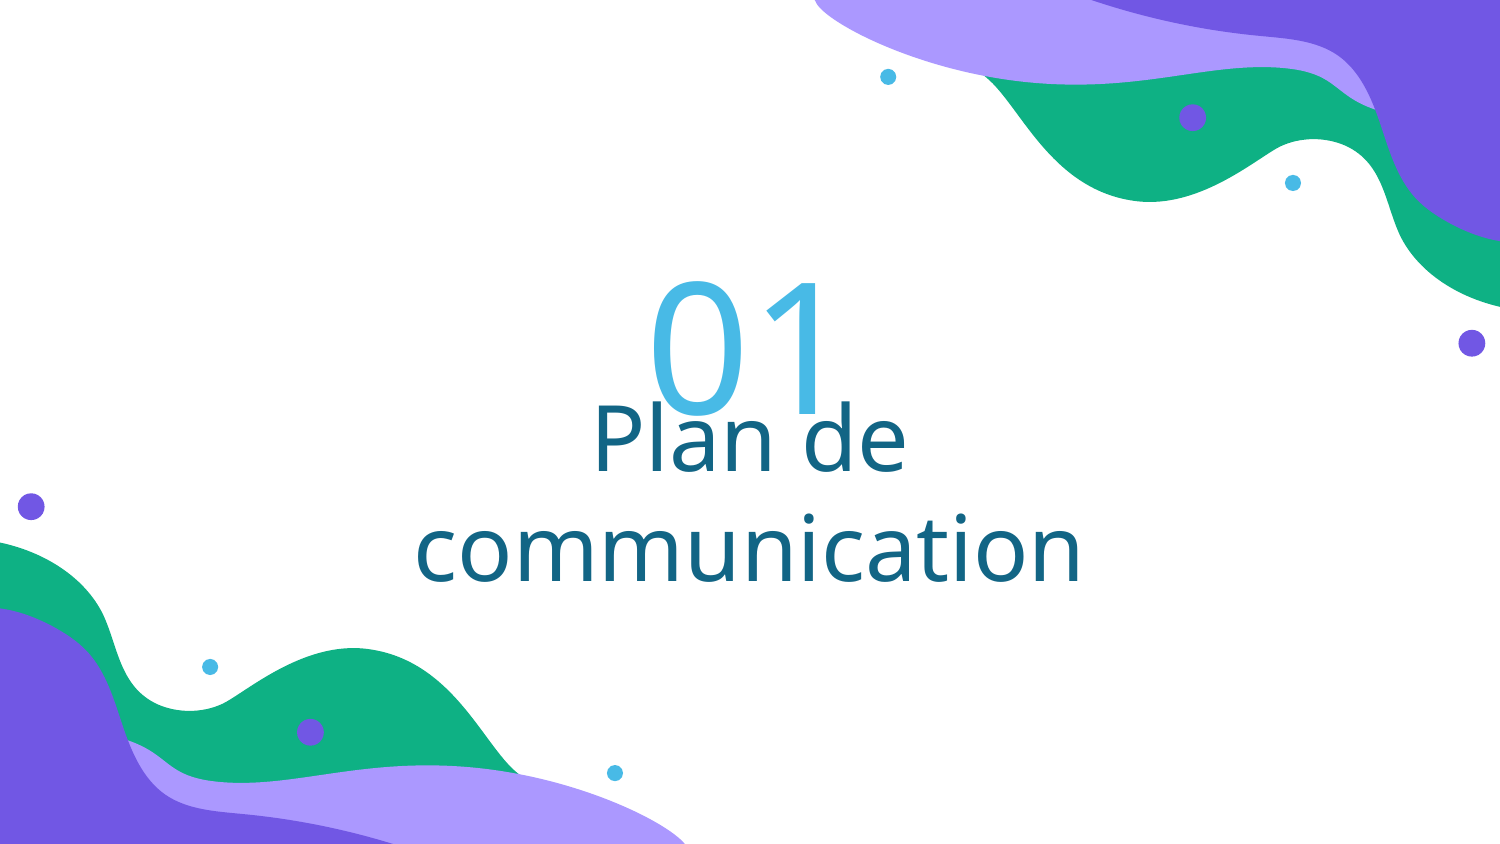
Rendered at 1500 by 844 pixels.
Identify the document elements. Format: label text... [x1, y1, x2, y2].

title 01 [509, 261, 991, 422]
title Plan de communication [313, 421, 1187, 557]
